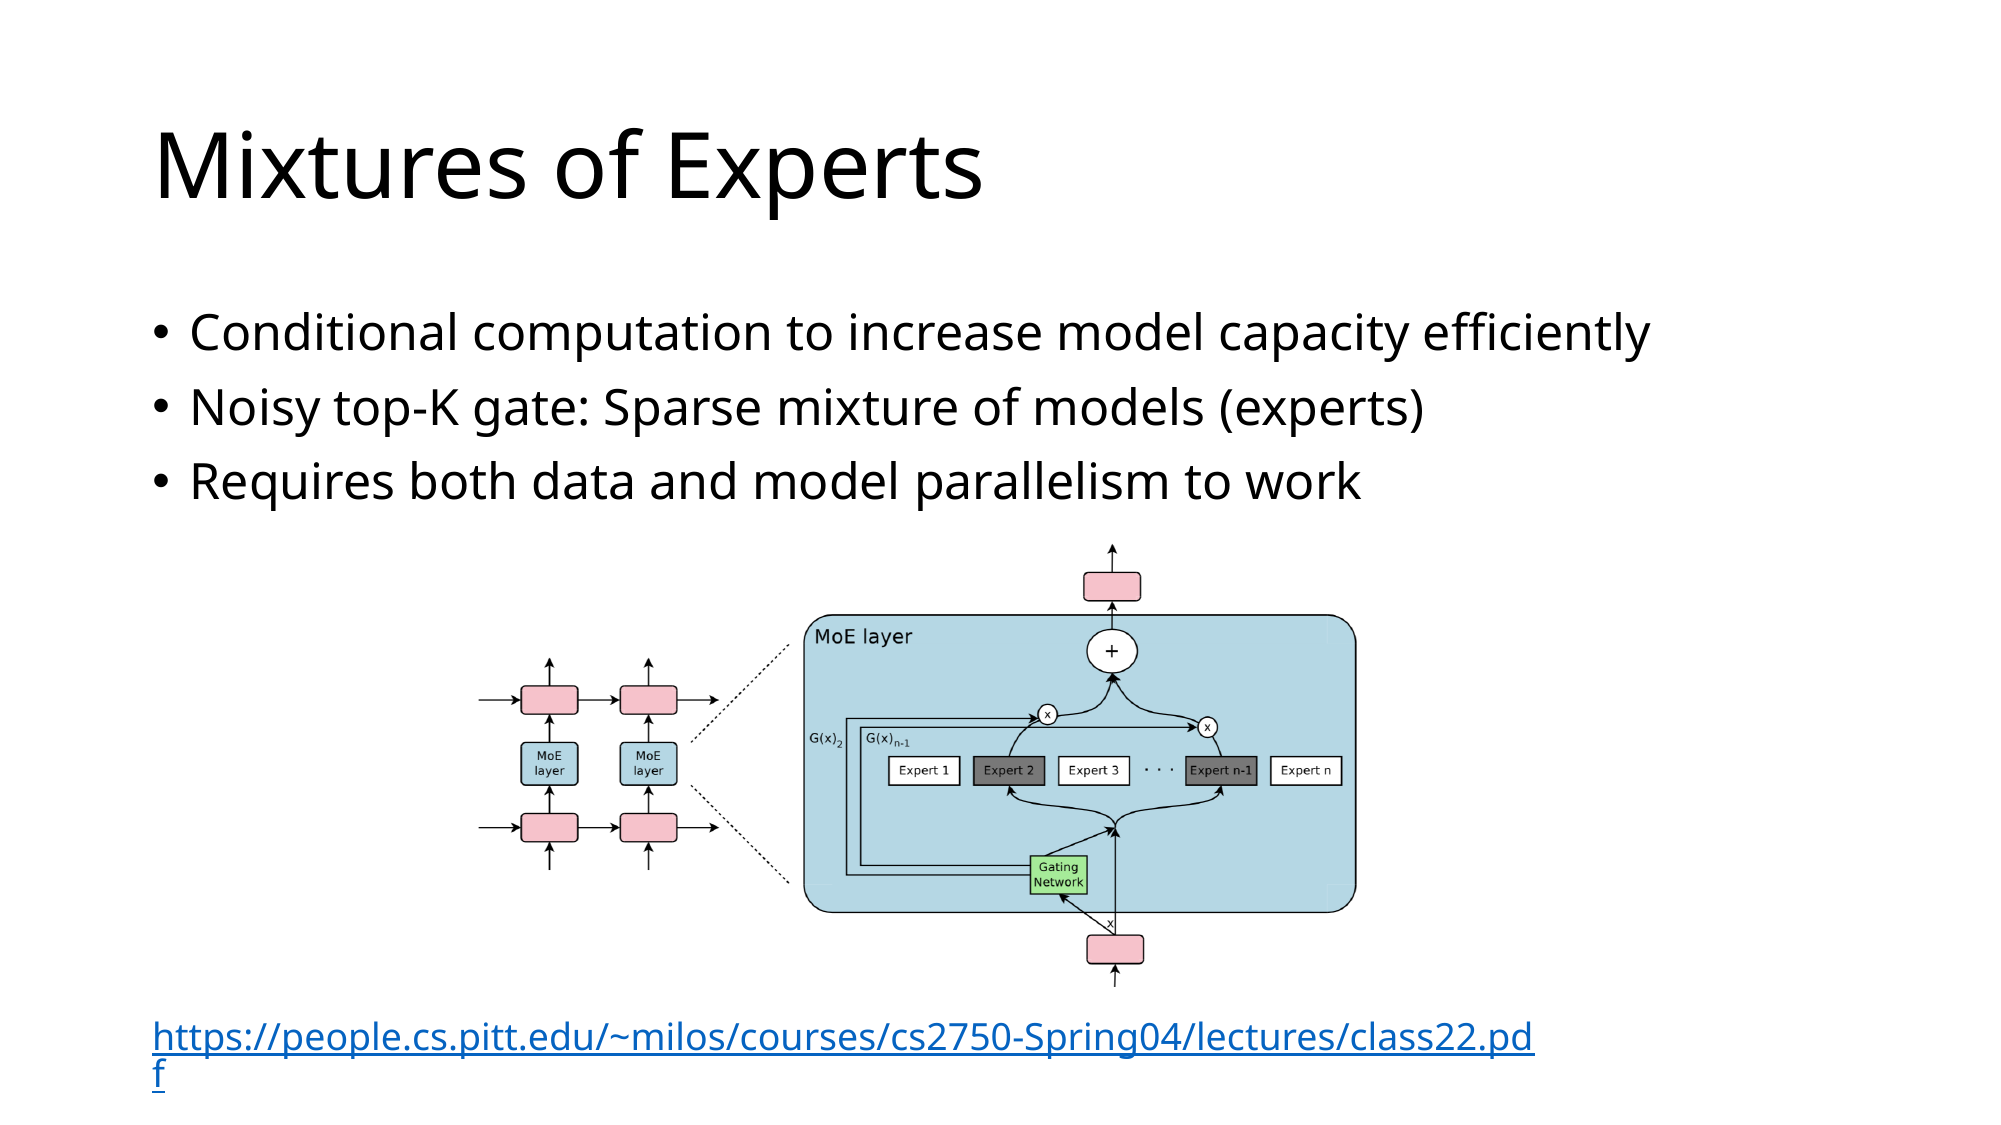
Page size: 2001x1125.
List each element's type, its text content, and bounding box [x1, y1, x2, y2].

title Mixtures of Experts [137, 59, 1863, 278]
list Conditional computation to increase model capacity efficiently Noisy top-K gate: Sparse mixture of models (experts) Requires both data and model parallelism to work [137, 299, 1863, 1014]
text_box https://people.cs.pitt.edu/~milos/courses/cs2750-Spring04/lectures/class22.pdf [137, 1005, 1551, 1071]
picture [466, 537, 1379, 996]
